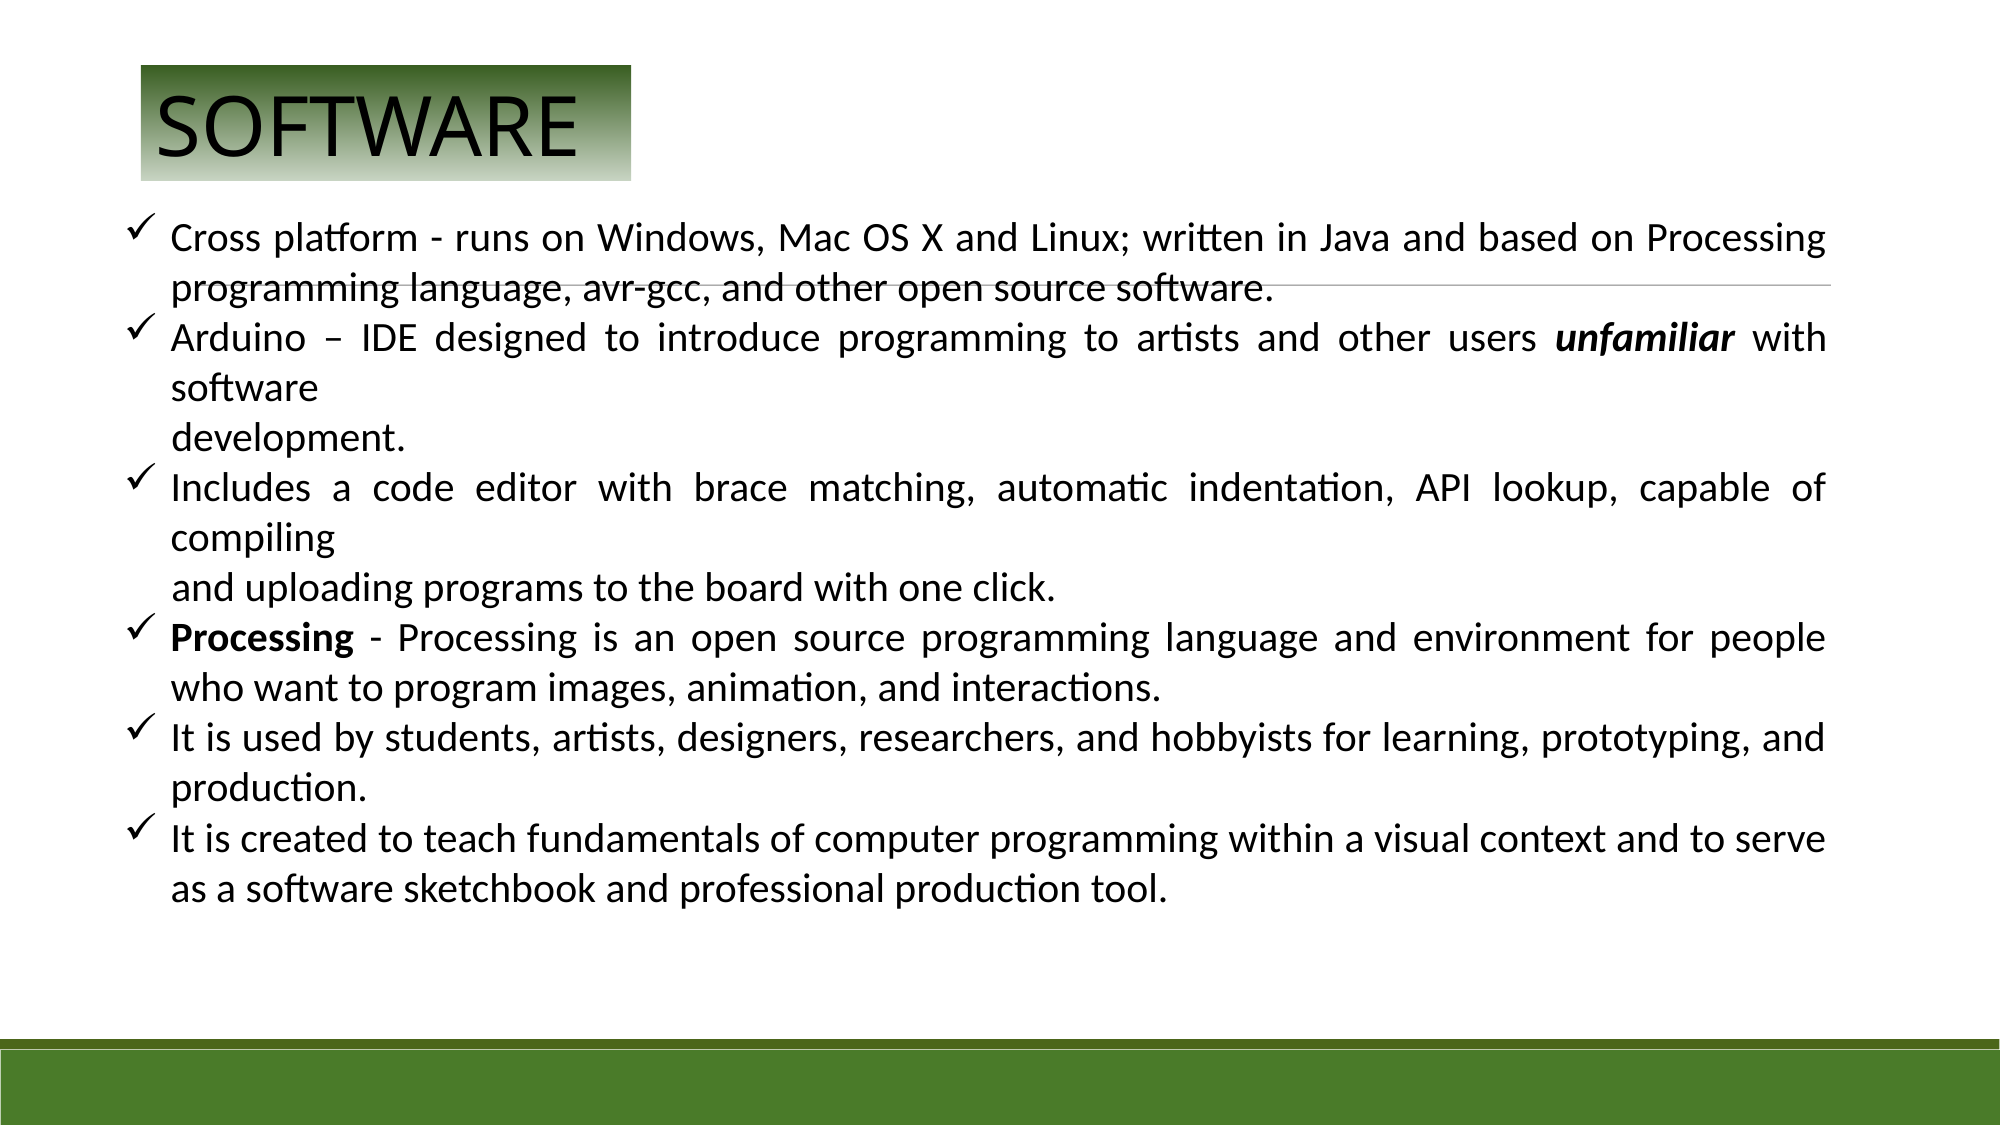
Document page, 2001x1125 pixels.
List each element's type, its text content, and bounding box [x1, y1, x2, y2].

text_box SOFTWARE [140, 65, 632, 181]
text_box Cross platform - runs on Windows, Mac OS X and Linux; written in Java and based on Processing programming language, avr-gcc, and other open source software. Arduino – IDE designed to introduce programming to artists and other users unfamiliar with software development. Includes a code editor with brace matching, automatic indentation, API lookup, capable of compiling and uploading programs to the board with one click. Processing - Processing is an open source programming language and environment for people who want to program images, animation, and interactions. It is used by students, artists, designers, researchers, and hobbyists for learning, prototyping, and production. It is created to teach fundamentals of computer programming within a visual context and to serve as a software sketchbook and professional production tool. [109, 202, 1843, 1068]
